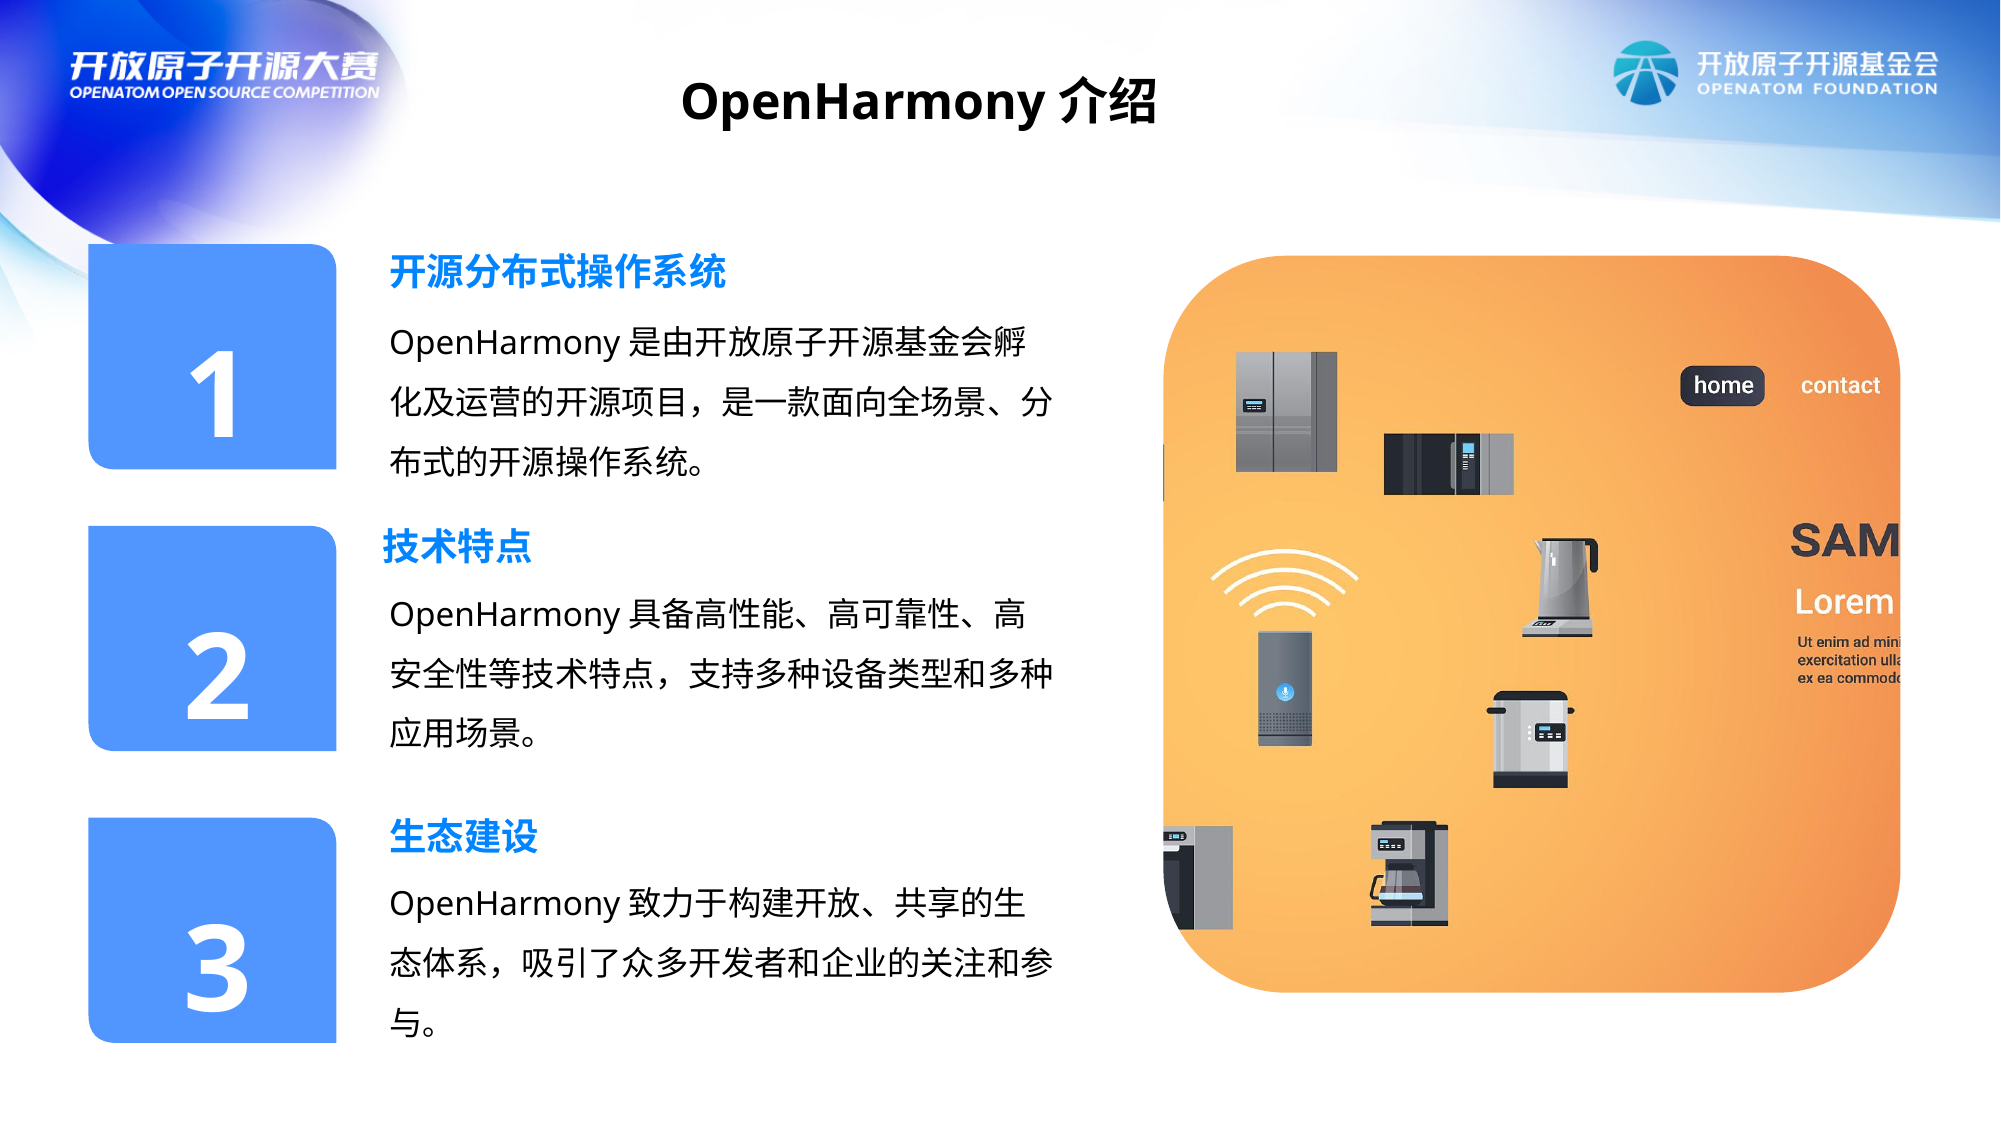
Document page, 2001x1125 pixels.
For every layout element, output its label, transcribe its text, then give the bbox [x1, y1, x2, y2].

text_box OpenHarmony介绍 [659, 24, 1398, 150]
text_box OpenHarmony具备高性能、高可靠性、高安全性等技术特点，支持多种设备类型和多种应用场景。 [368, 552, 1064, 773]
text_box 生态建设 [368, 770, 1061, 879]
text_box 2 [121, 506, 304, 764]
text_box [88, 525, 121, 752]
picture [0, 0, 2001, 1125]
text_box 开源分布式操作系统 [368, 205, 1061, 314]
text_box [304, 817, 337, 1043]
text_box 技术特点 [362, 480, 1055, 589]
text_box 1 [121, 224, 304, 482]
text_box [304, 244, 337, 470]
text_box [88, 817, 121, 1043]
text_box 3 [121, 798, 304, 1056]
text_box OpenHarmony是由开放原子开源基金会孵化及运营的开源项目，是一款面向全场景、分布式的开源操作系统。 [368, 281, 1064, 502]
text_box OpenHarmony致力于构建开放、共享的生态体系，吸引了众多开发者和企业的关注和参与。 [368, 842, 1064, 1063]
text_box [304, 525, 337, 752]
text_box [88, 244, 121, 470]
